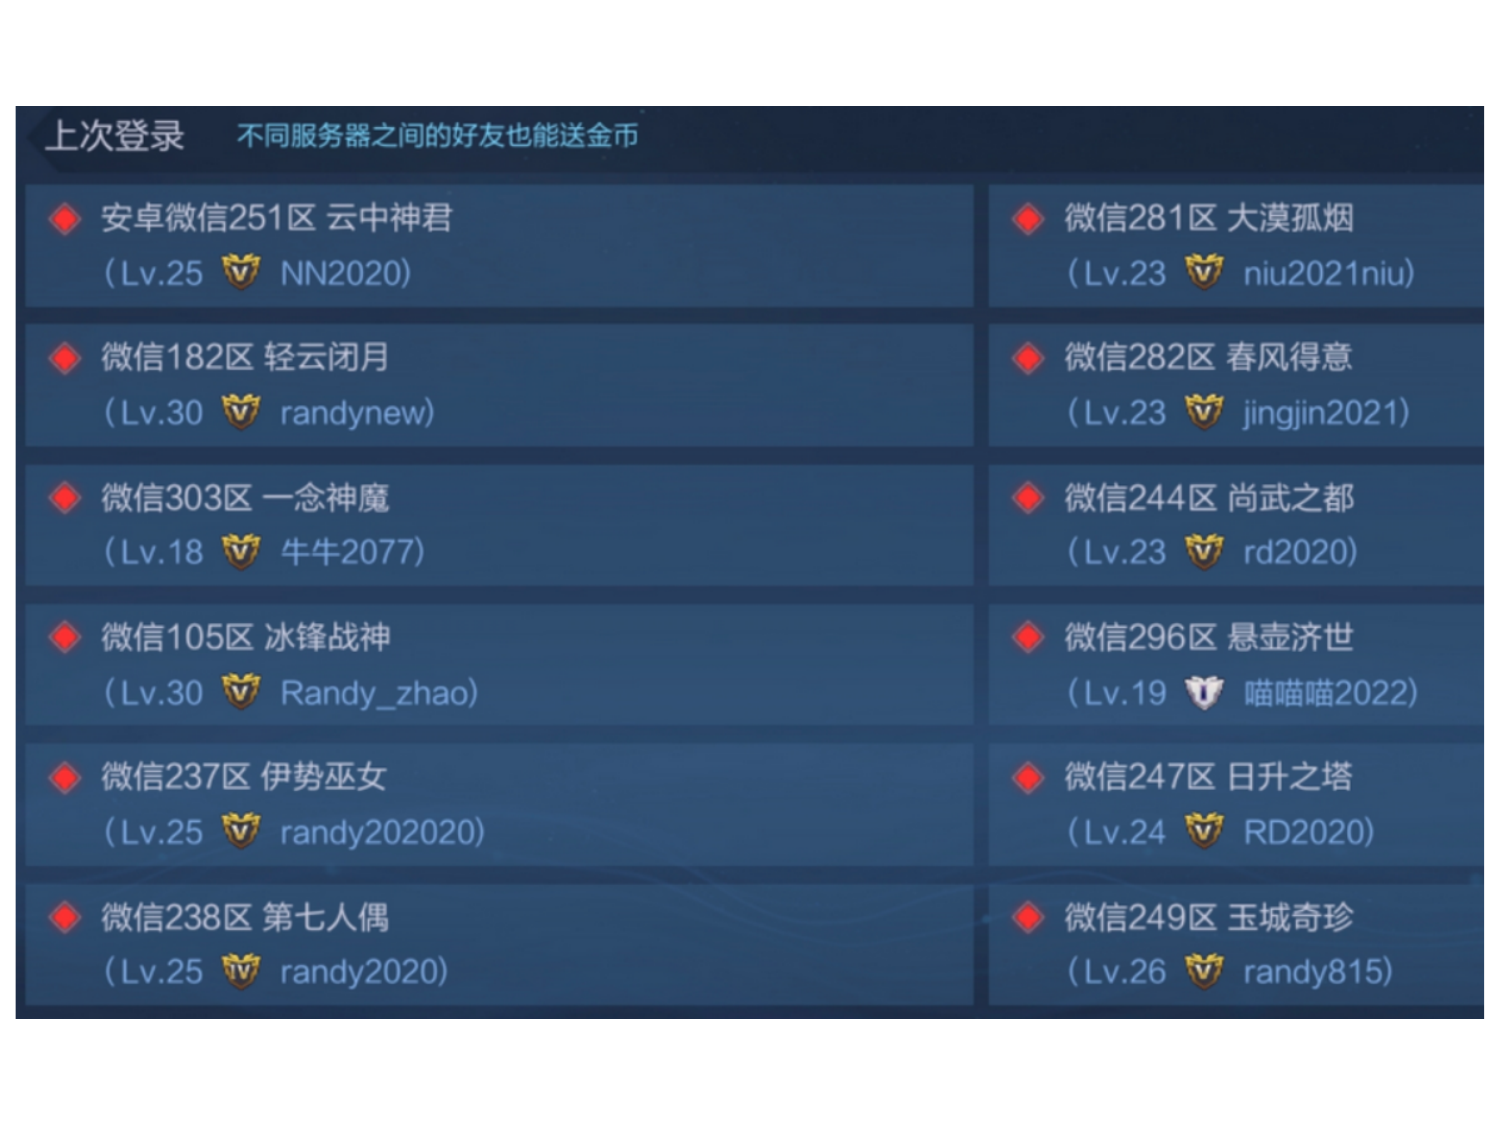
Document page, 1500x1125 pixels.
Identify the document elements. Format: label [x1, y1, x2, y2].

text_box [15, 106, 1485, 1019]
